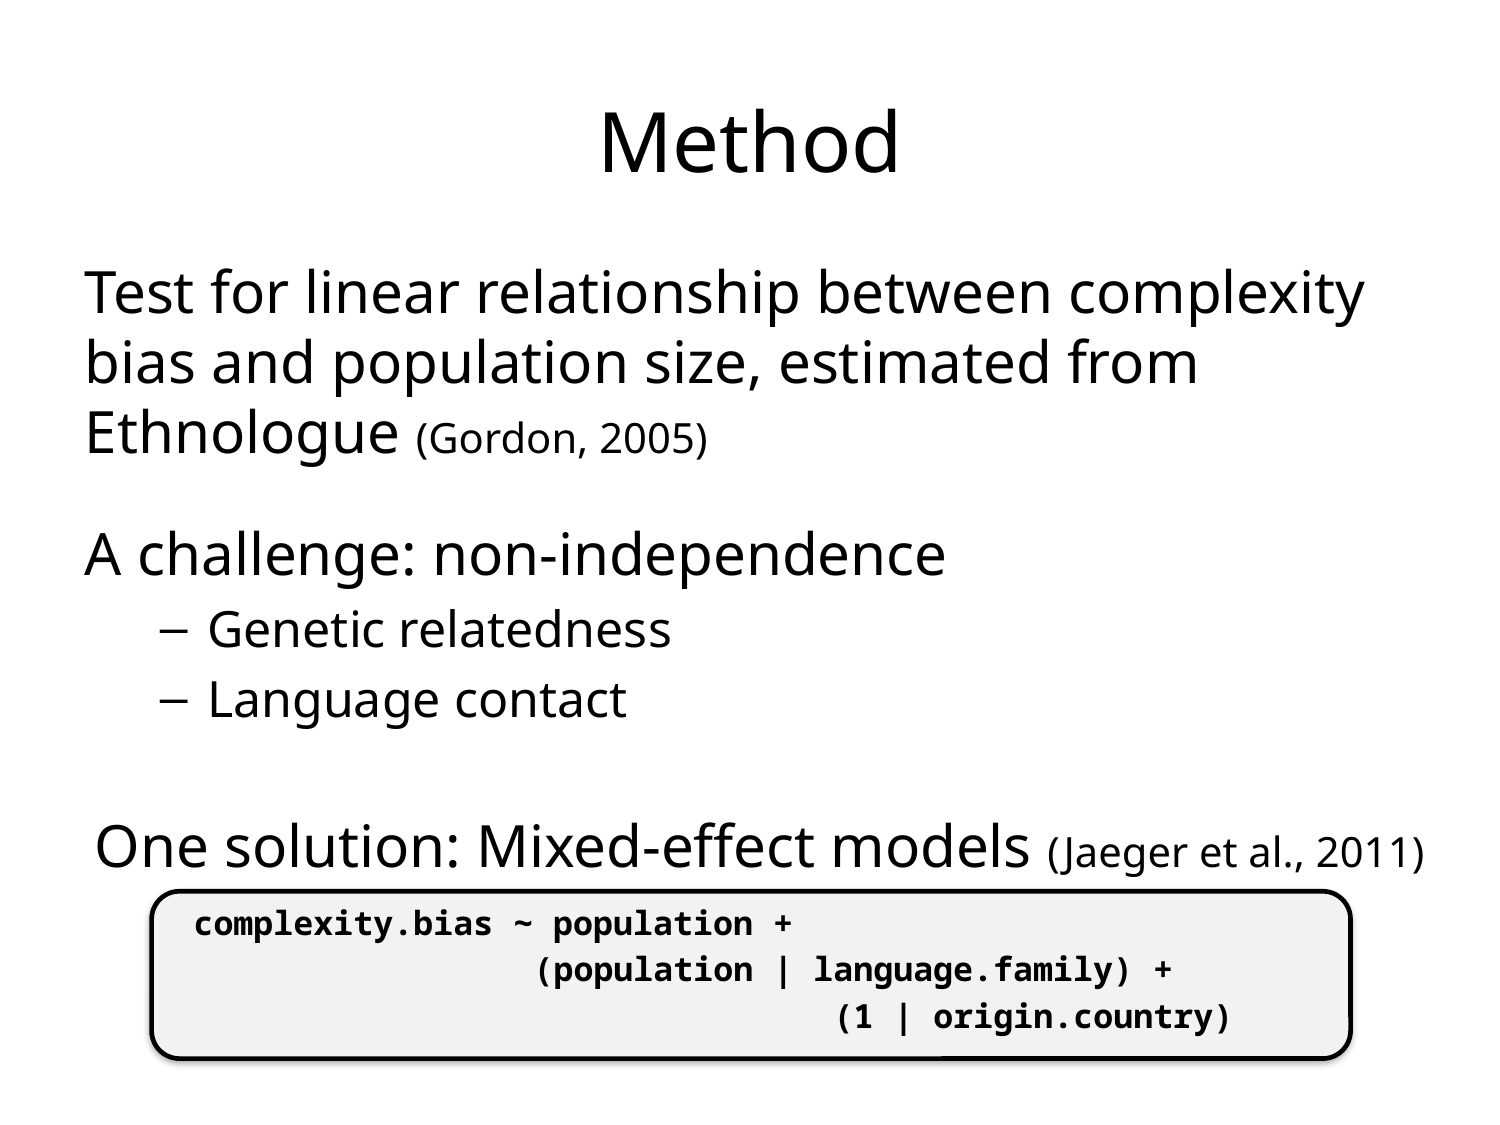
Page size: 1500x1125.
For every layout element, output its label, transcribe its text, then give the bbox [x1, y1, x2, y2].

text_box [151, 800, 1500, 1125]
title Method [75, 45, 1425, 233]
list Test for linear relationship between complexity bias and population size, estimated from Ethnologue (Gordon, 2005) A challenge: non-independence Genetic relatedness Language contact One solution: Mixed-effect models (Jaeger et al., 2011) [70, 247, 1496, 834]
